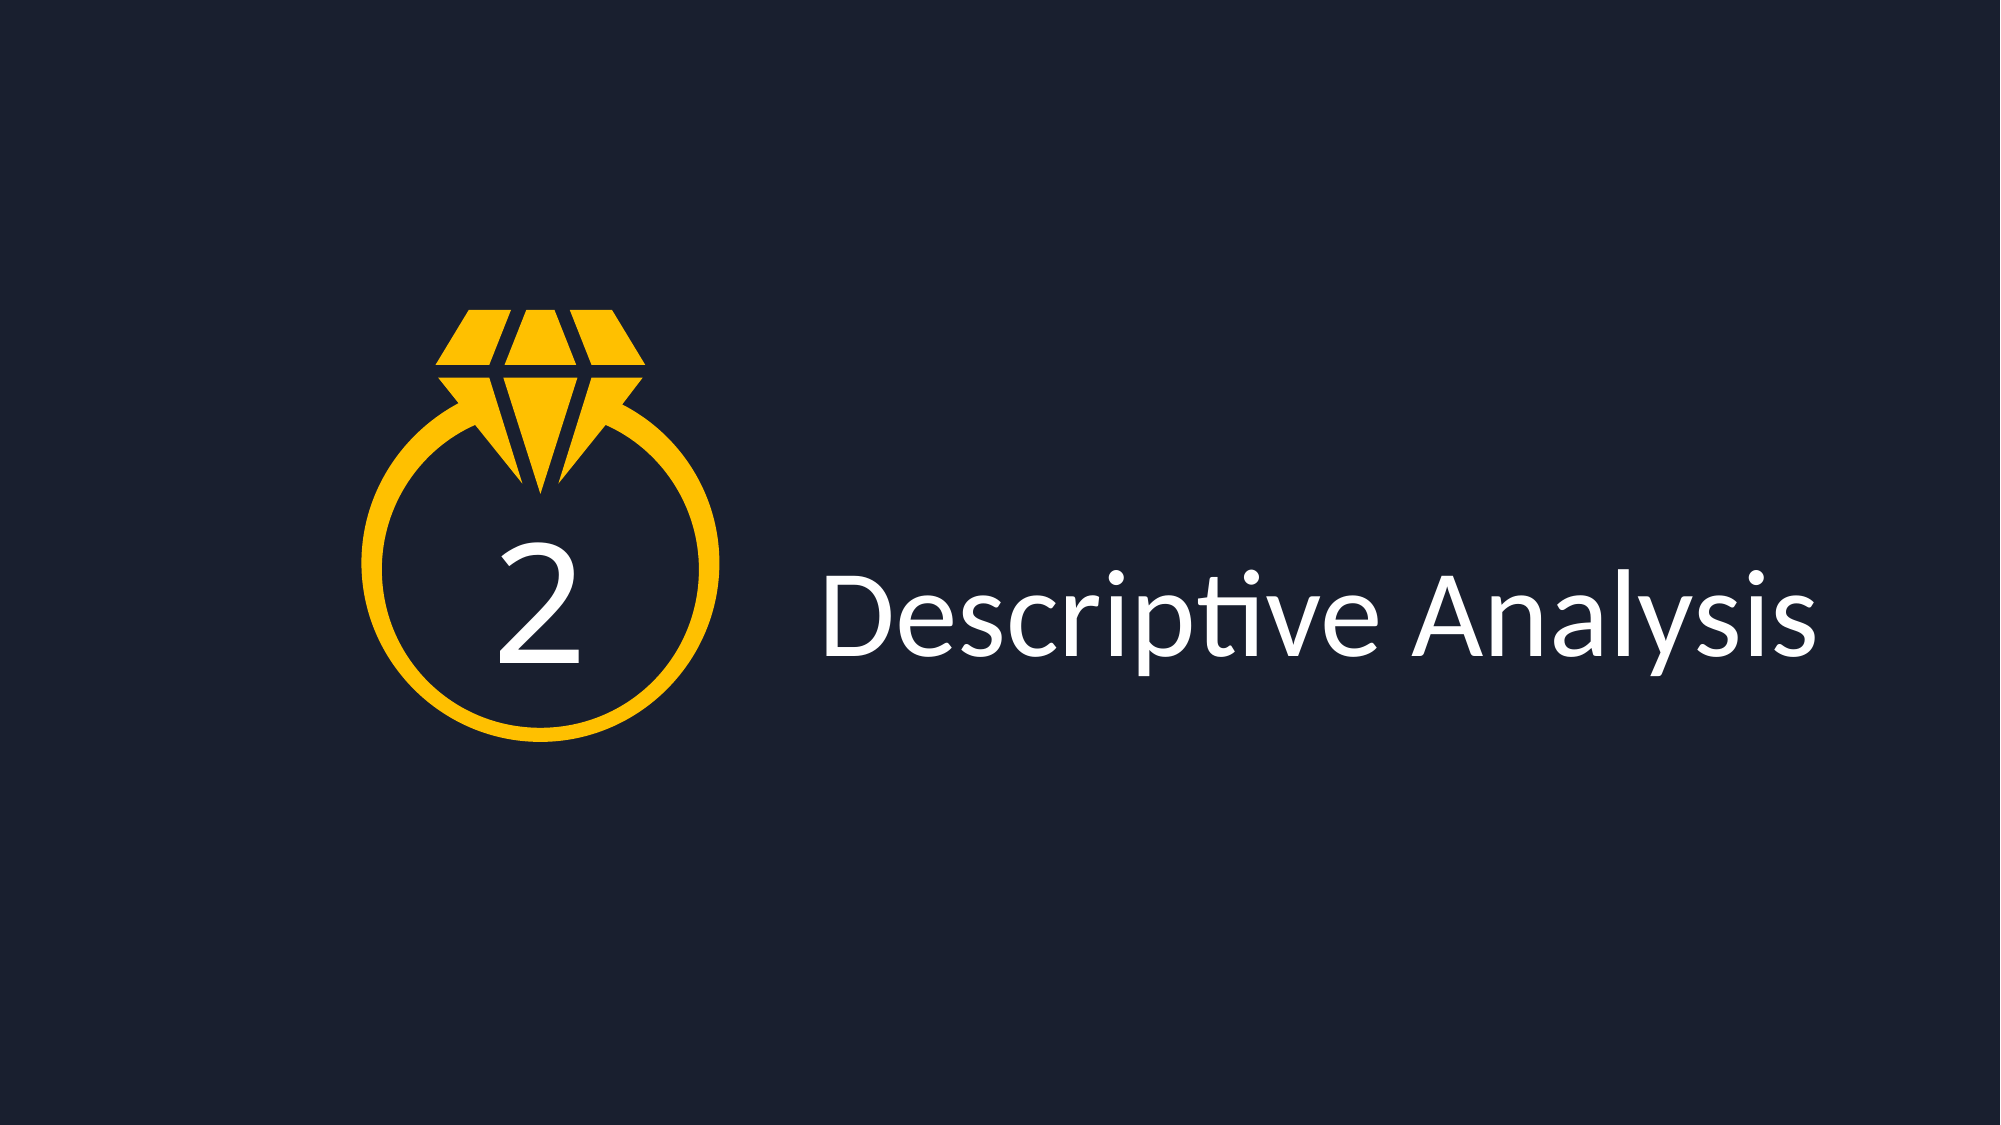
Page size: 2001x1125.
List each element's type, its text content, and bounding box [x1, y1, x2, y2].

list 2 [361, 477, 720, 742]
title Descriptive Analysis [777, 215, 1862, 692]
